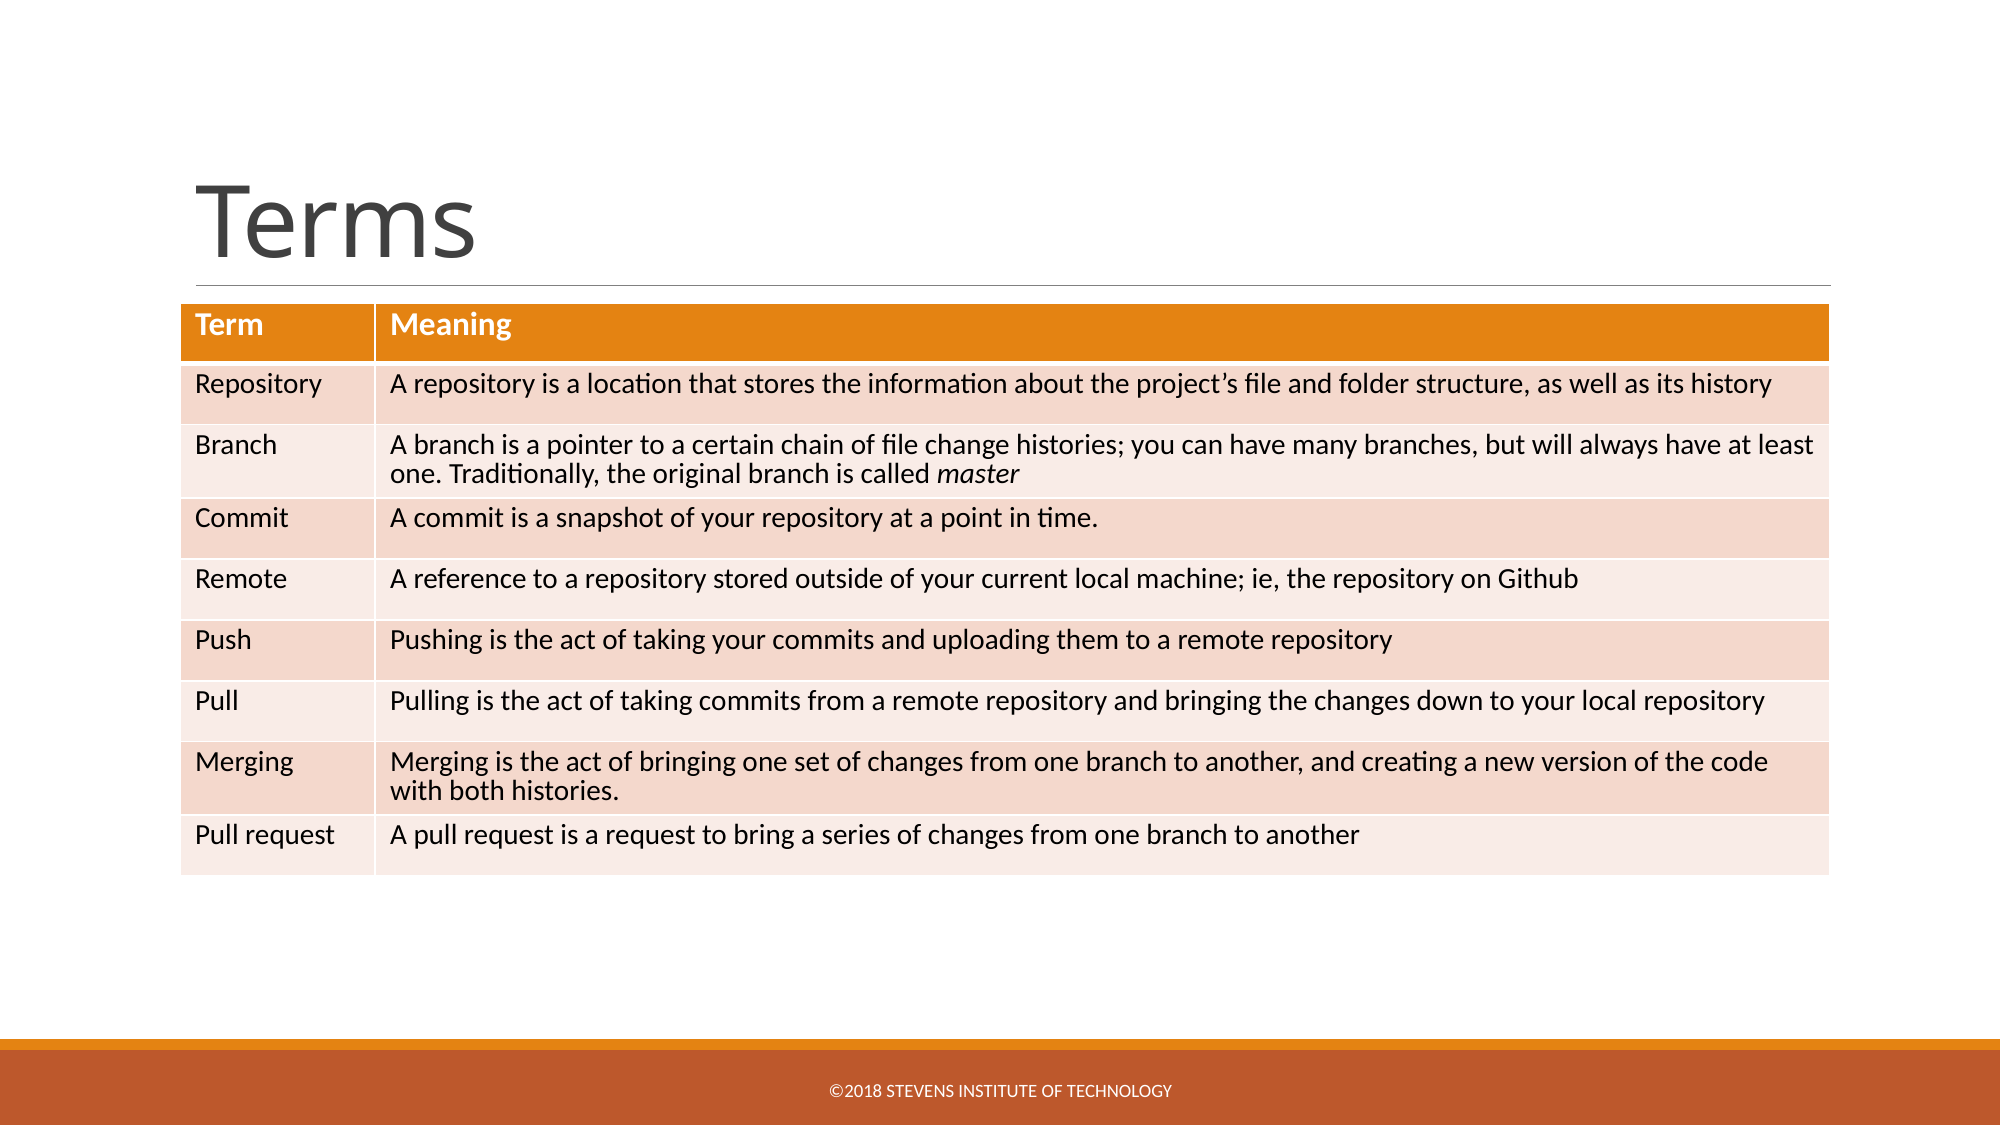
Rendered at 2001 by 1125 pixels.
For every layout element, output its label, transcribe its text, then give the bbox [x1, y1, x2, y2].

table_cell A reference to a repository stored outside of your current local machine; ie, the repository on Github [376, 560, 1829, 619]
table_header Meaning [376, 304, 1829, 361]
table_cell A commit is a snapshot of your repository at a point in time. [376, 499, 1829, 558]
table_cell A branch is a pointer to a certain chain of file change histories; you can have many branches, but will always have at least one. Traditionally, the original branch is called master [376, 425, 1829, 497]
table_cell Merging [181, 742, 374, 814]
table_cell Branch [181, 425, 374, 497]
table_cell Remote [181, 560, 374, 619]
table_cell Pushing is the act of taking your commits and uploading them to a remote repository [376, 621, 1829, 680]
table_cell Pulling is the act of taking commits from a remote repository and bringing the changes down to your local repository [376, 682, 1829, 741]
table_cell Pull request [181, 816, 374, 875]
footer ©2018 Stevens Institute of Technology [604, 1059, 1396, 1120]
table_cell Merging is the act of bringing one set of changes from one branch to another, and creating a new version of the code with both histories. [376, 742, 1829, 814]
table_cell A pull request is a request to bring a series of changes from one branch to another [376, 816, 1829, 875]
table_cell A repository is a location that stores the information about the project’s file and folder structure, as well as its history [376, 366, 1829, 424]
table_cell Push [181, 621, 374, 680]
table_header Term [181, 304, 374, 361]
table_cell Repository [181, 366, 374, 424]
table_cell Commit [181, 499, 374, 558]
title Terms [180, 47, 1830, 285]
table_cell Pull [181, 682, 374, 741]
